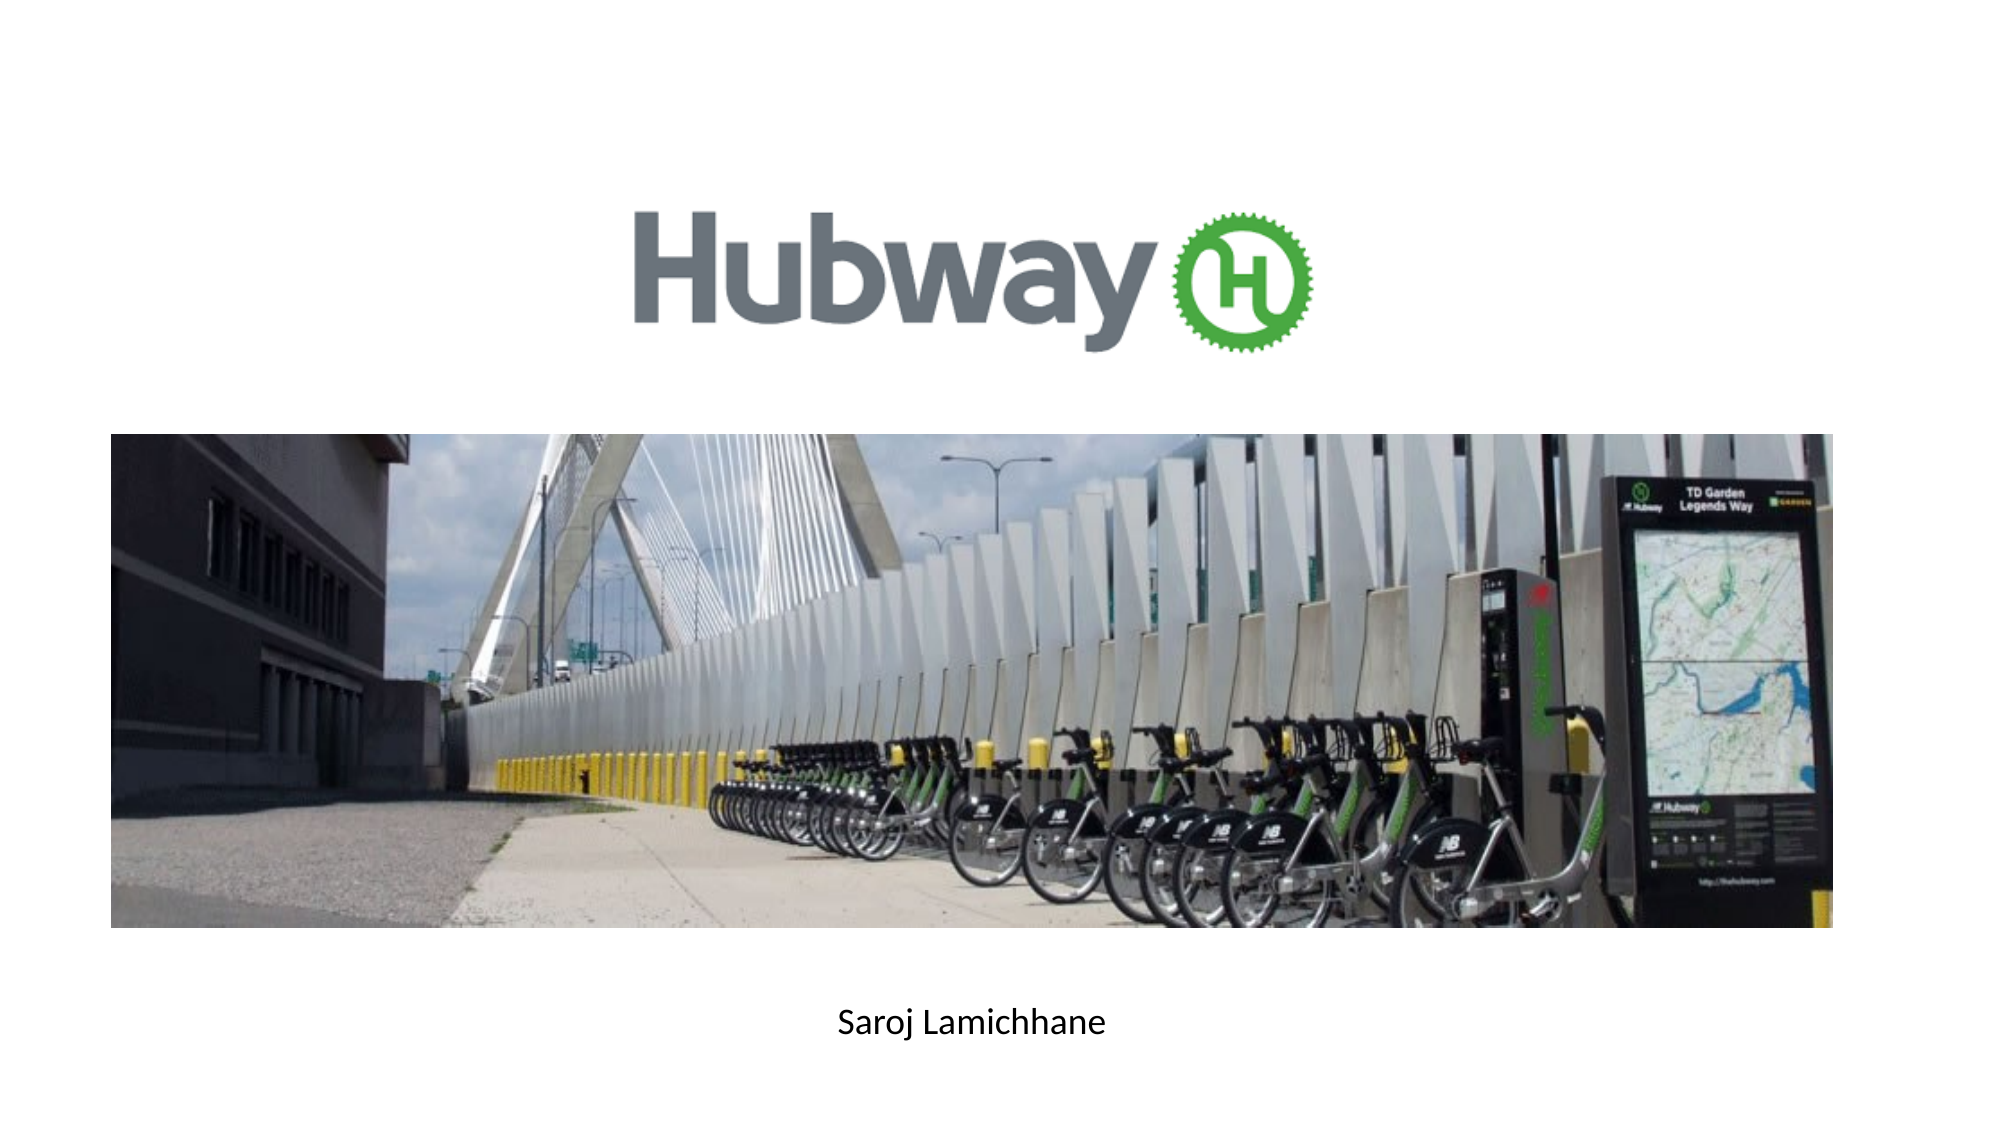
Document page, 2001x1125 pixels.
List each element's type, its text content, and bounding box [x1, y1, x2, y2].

text_box Saroj Lamichhane [822, 989, 1122, 1050]
picture [609, 192, 1335, 373]
picture [111, 434, 1833, 928]
